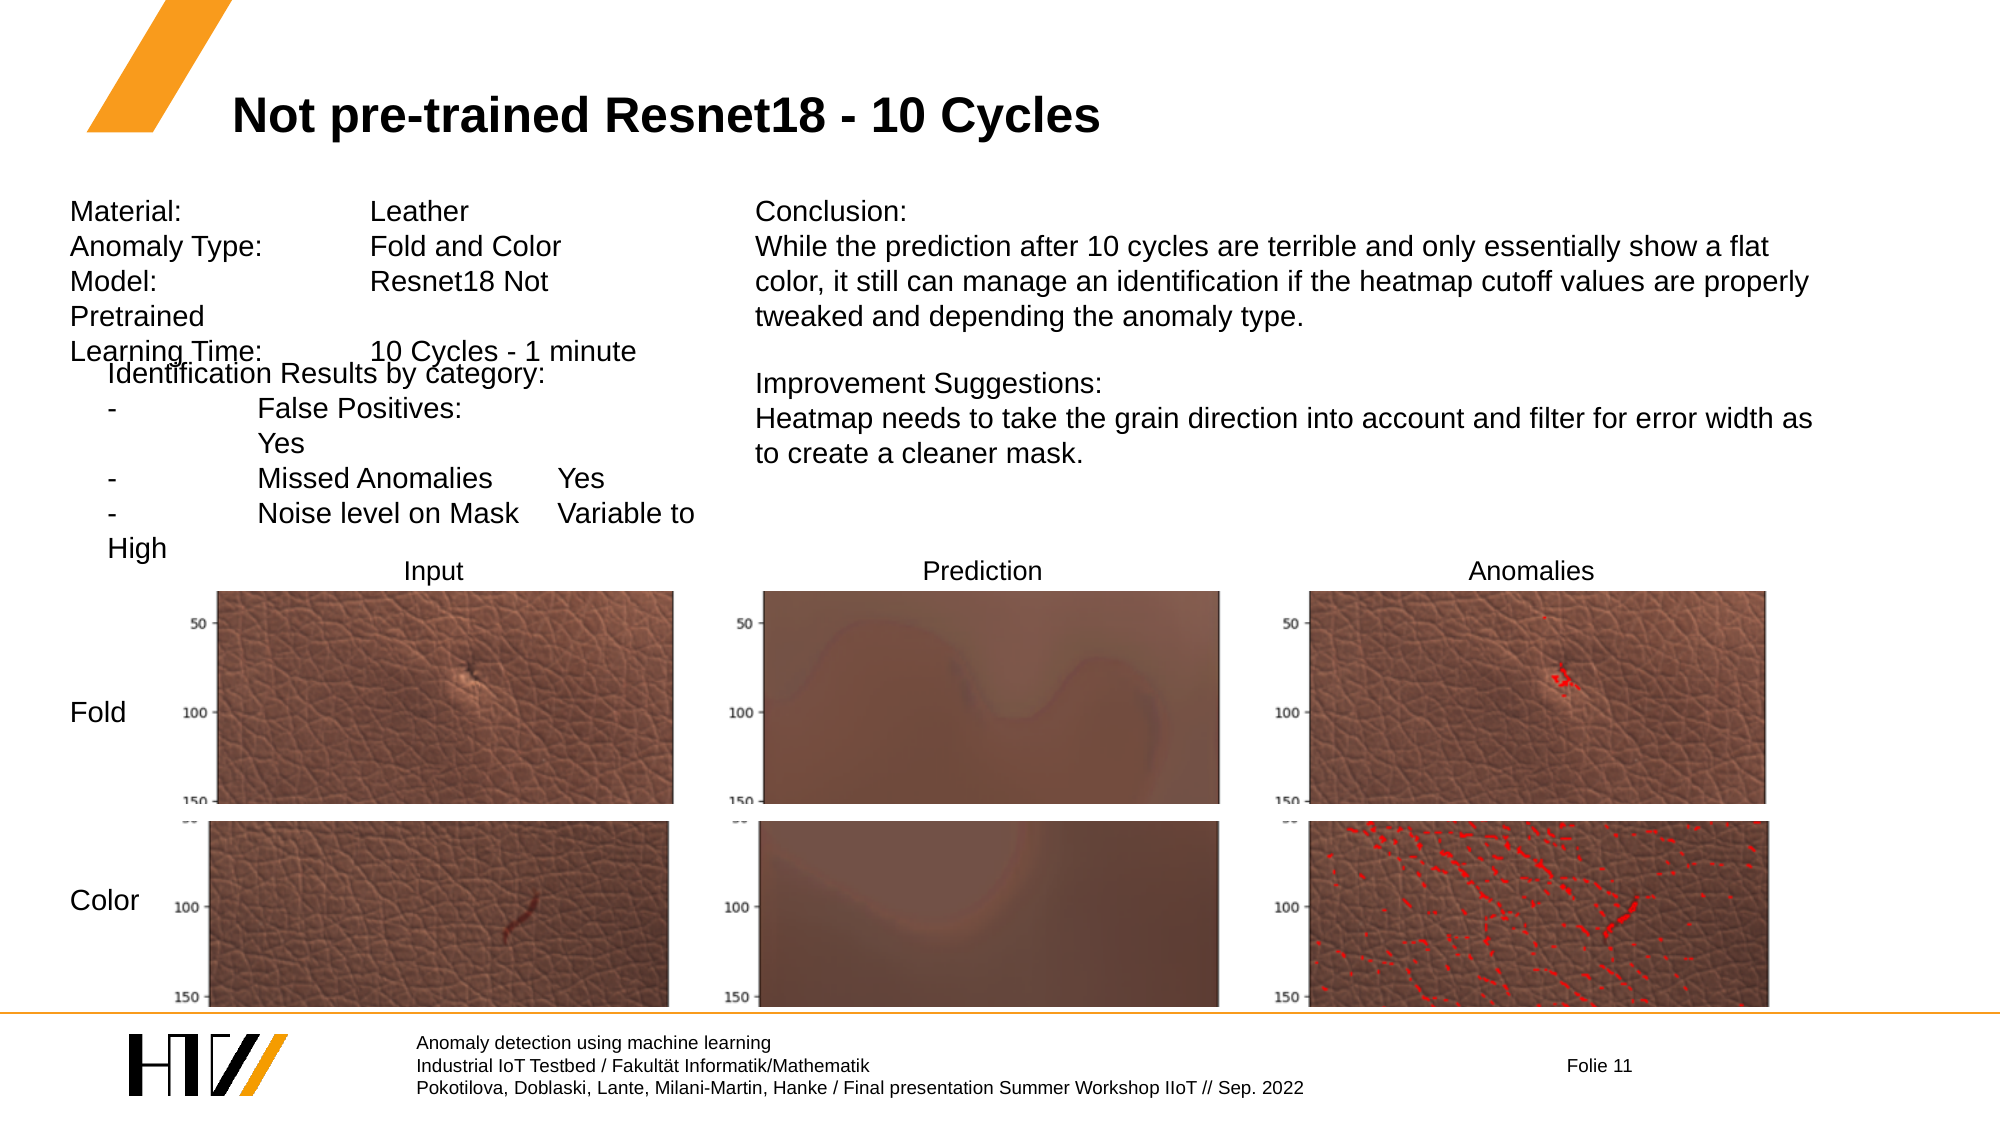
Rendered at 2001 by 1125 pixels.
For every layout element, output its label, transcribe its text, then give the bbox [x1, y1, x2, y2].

text_box Color [55, 866, 158, 932]
picture [129, 1034, 288, 1096]
title Not pre-trained Resnet18 - 10 Cycles [232, 40, 1908, 144]
text_box Material: Leather Anomaly Type: Fold and Color Model: Resnet18 Not Pretrained Learning Time: 10 Cycles - 1 minute [55, 177, 680, 340]
text_box Identification Results by category: - False Positives: Yes - Missed Anomalies Yes - Noise level on Mask Variable to High [92, 339, 718, 574]
text_box Improvement Suggestions: Heatmap needs to take the grain direction into account and filter for error width as to create a cleaner mask. [740, 349, 1856, 512]
text_box Anomalies [1371, 535, 1691, 589]
text_box Prediction [823, 535, 1143, 589]
picture [154, 591, 1786, 804]
text_box Fold [55, 678, 148, 744]
text_box Conclusion: While the prediction after 10 cycles are terrible and only essentially show a flat color, it still can manage an identification if the heatmap cutoff values are properly tweaked and depending the anomaly type. [740, 177, 1856, 340]
text_box Input [274, 535, 594, 589]
picture [162, 821, 1838, 1008]
